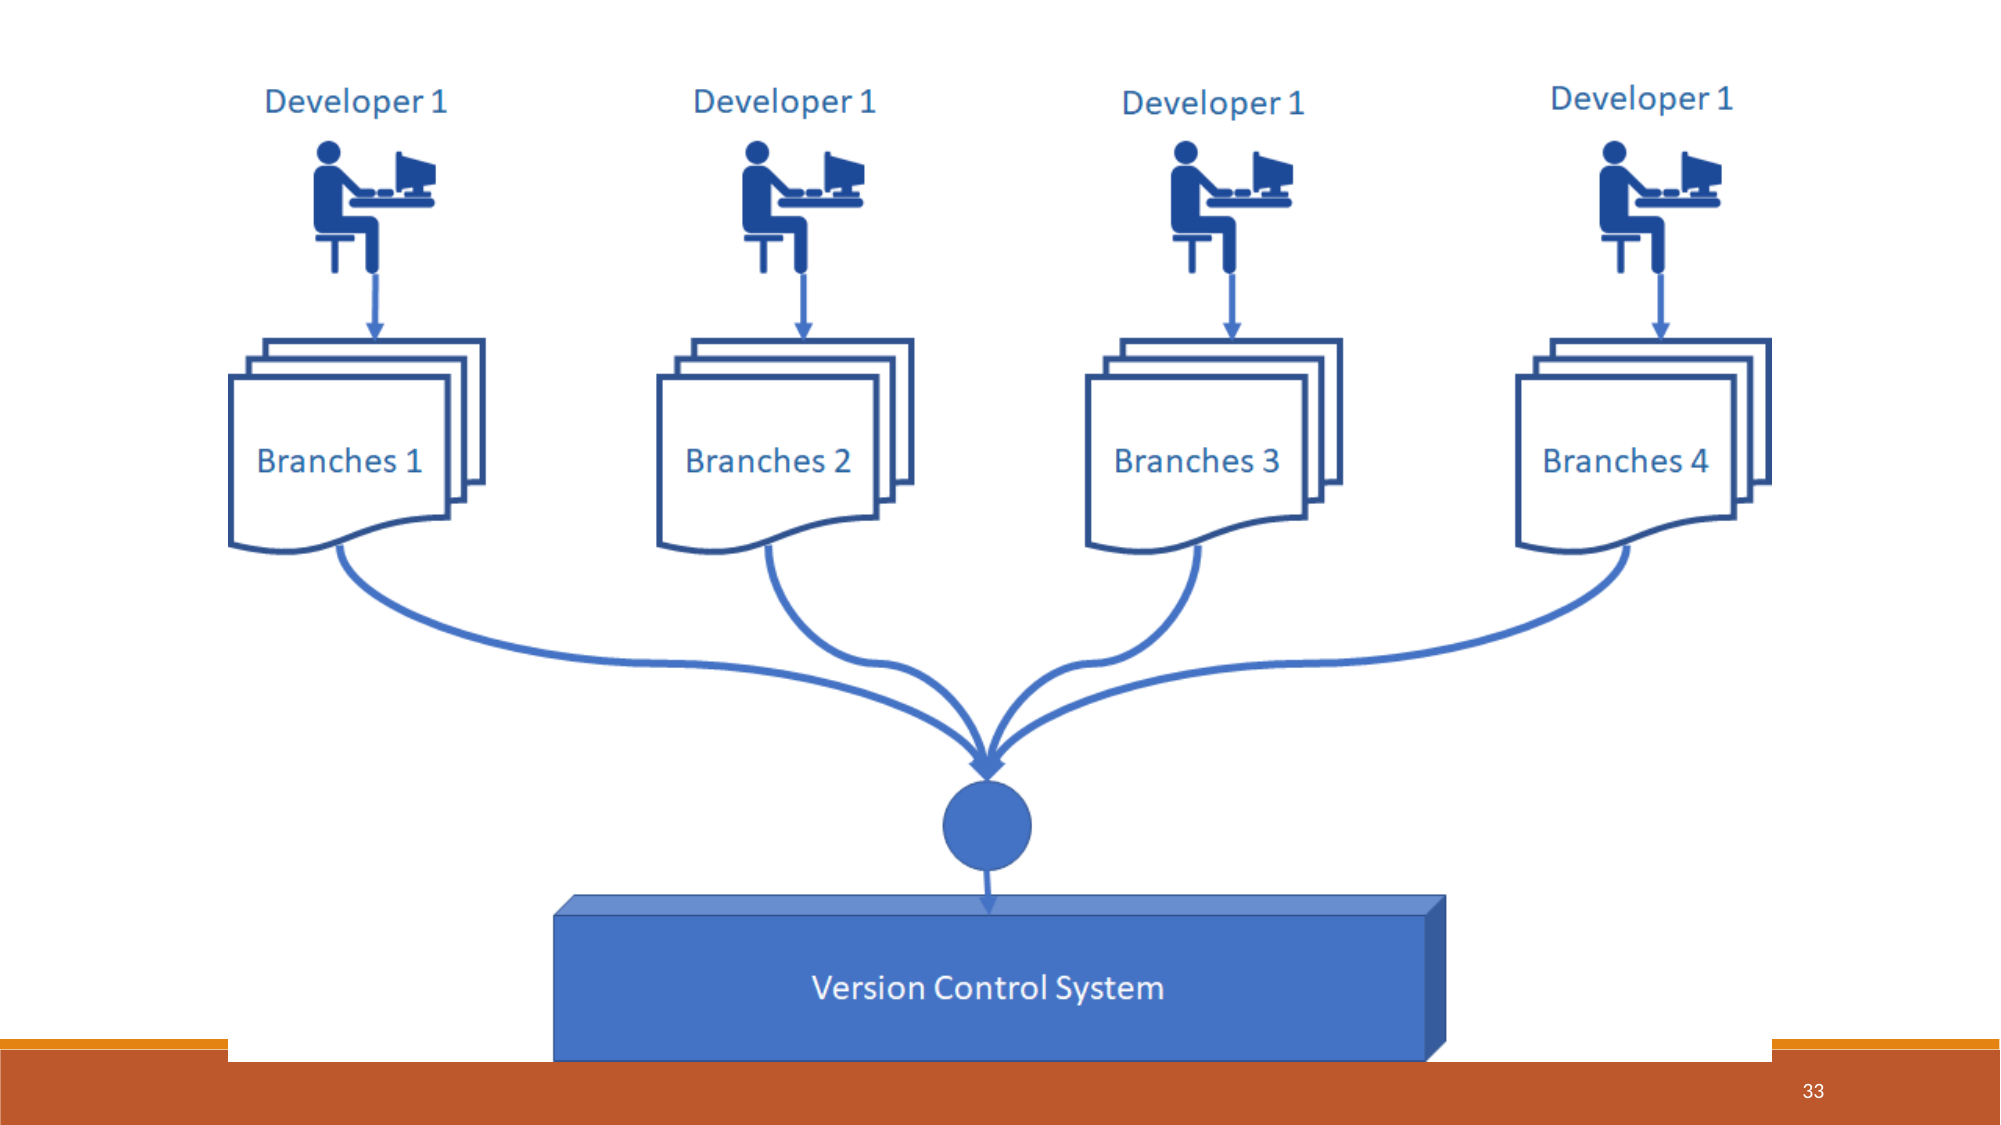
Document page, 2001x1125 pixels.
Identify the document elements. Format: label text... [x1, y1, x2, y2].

picture [228, 62, 1772, 1063]
slide_number 33 [1624, 1059, 1840, 1120]
